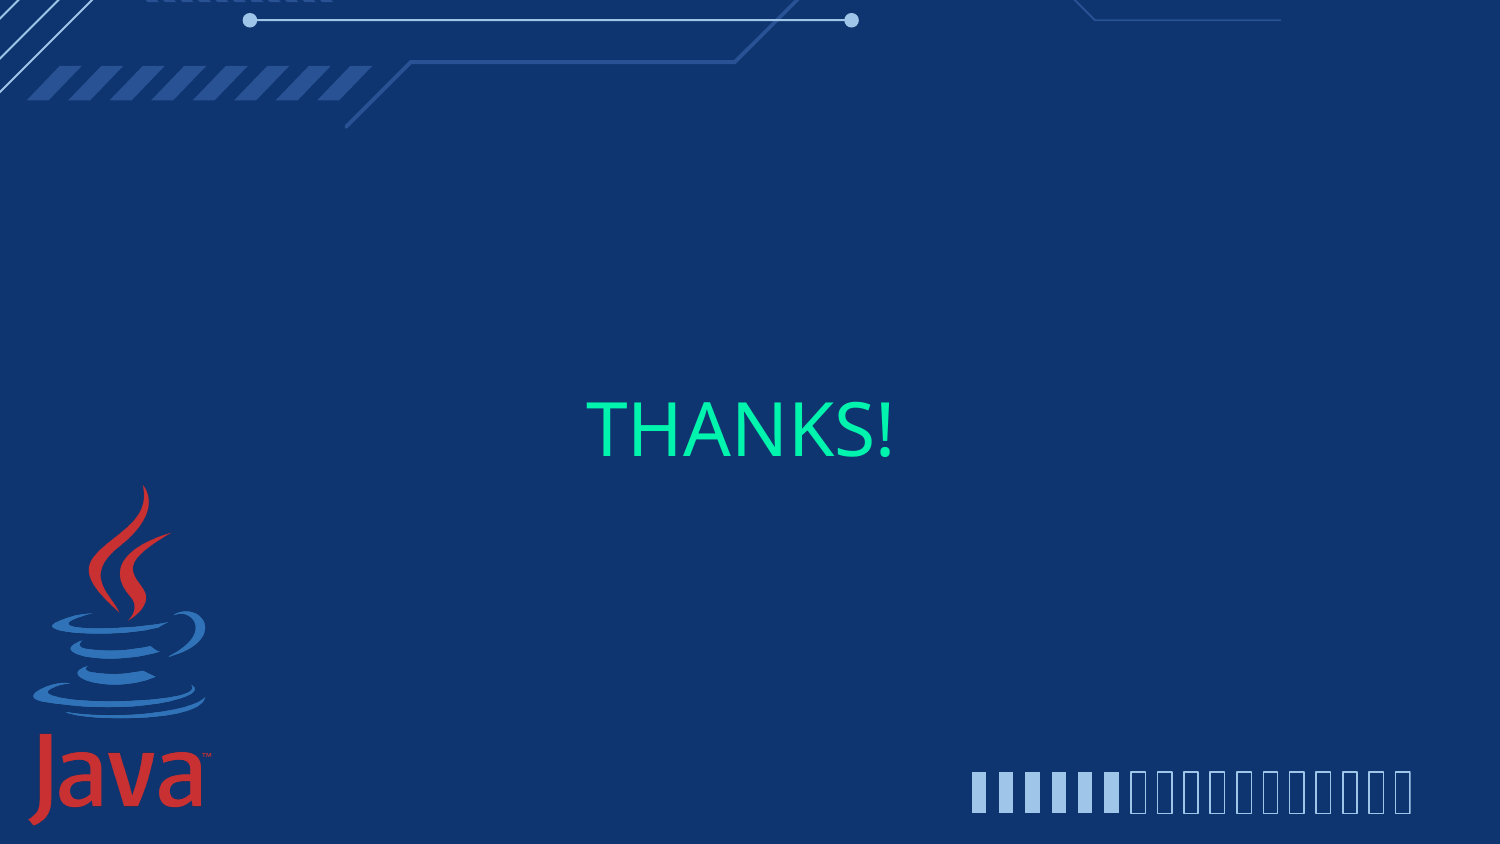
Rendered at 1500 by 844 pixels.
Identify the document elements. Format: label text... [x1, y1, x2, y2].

title THANKS! [109, 381, 1374, 462]
picture [0, 468, 307, 842]
